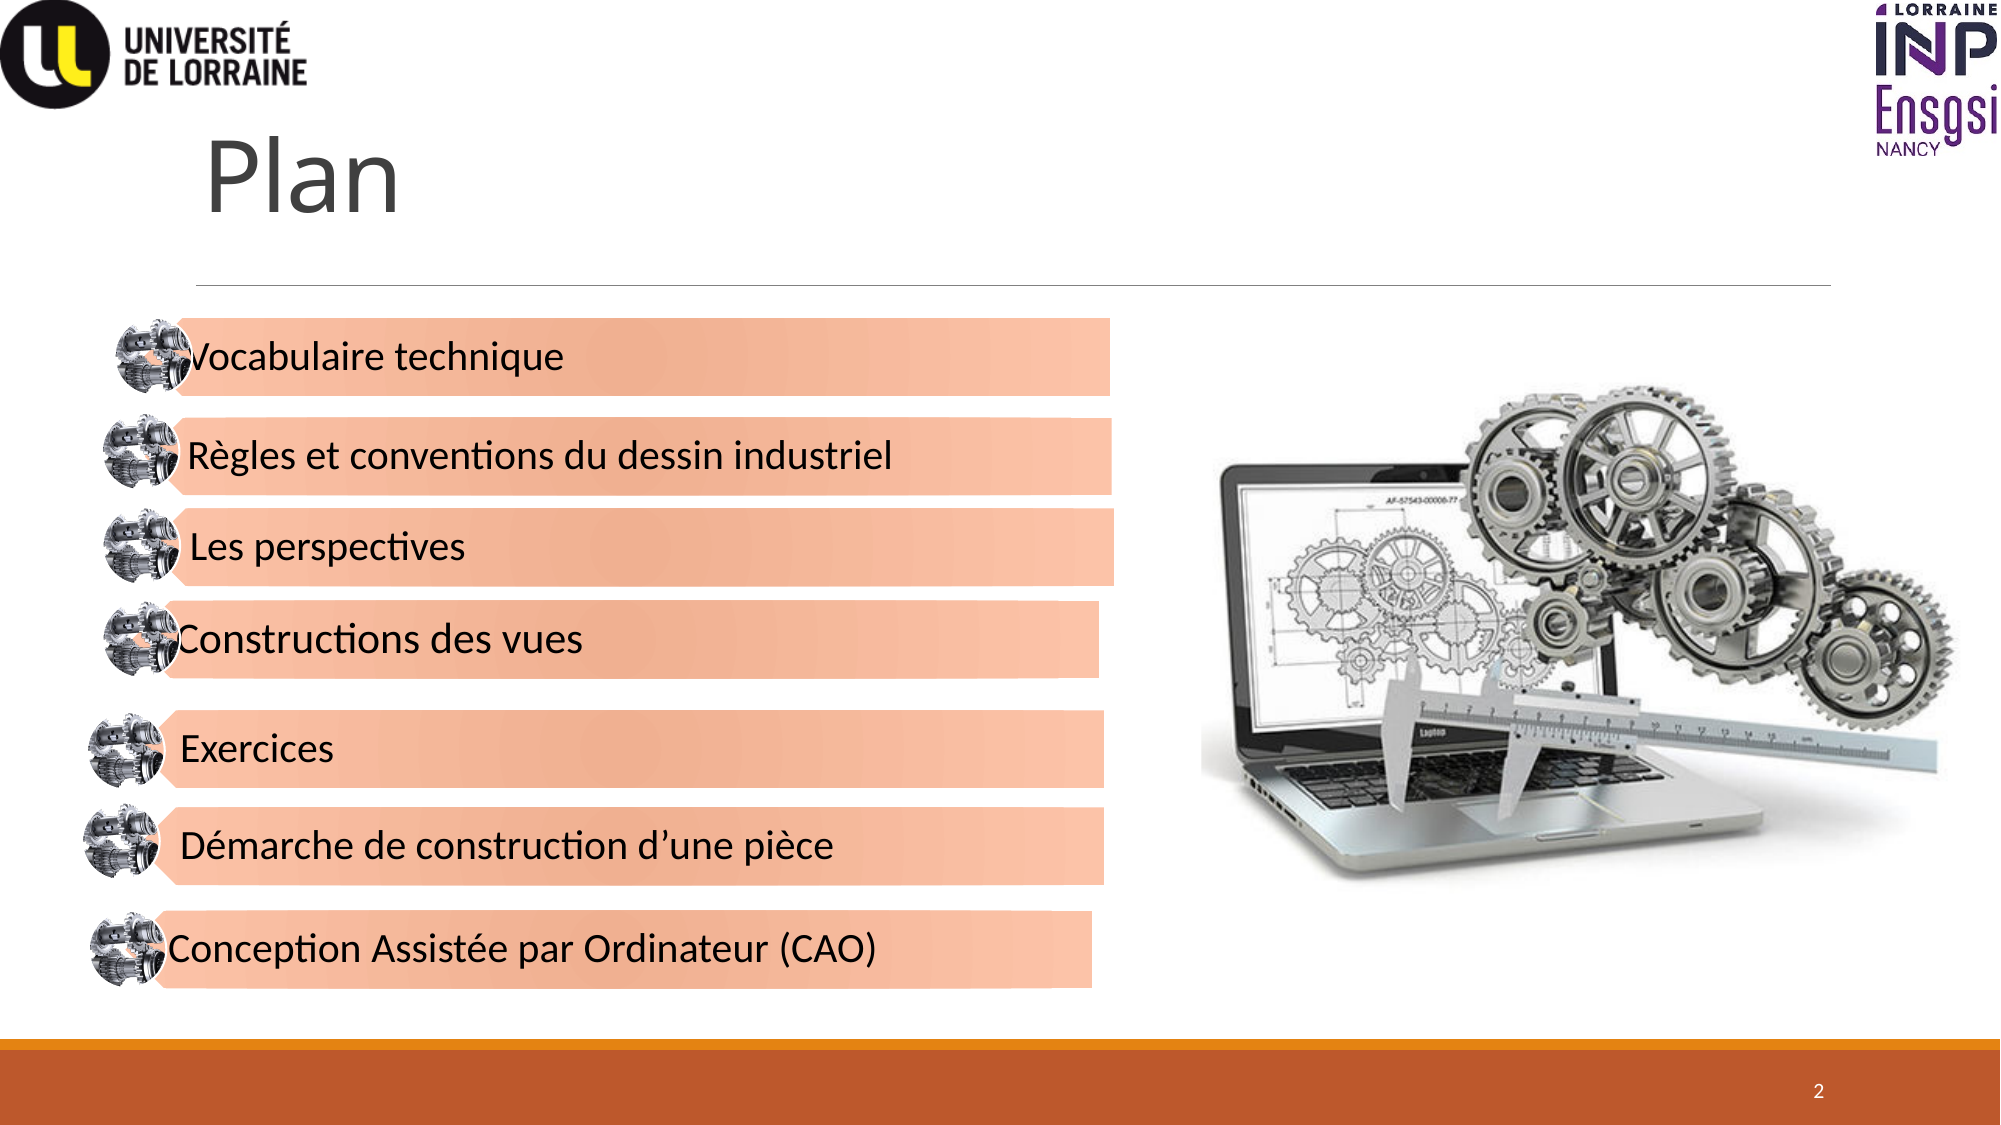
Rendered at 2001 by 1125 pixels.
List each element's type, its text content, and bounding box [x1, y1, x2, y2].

title Plan [187, 101, 1813, 240]
picture [1876, 3, 1997, 156]
picture [1200, 351, 1979, 904]
slide_number 2 [1624, 1059, 1840, 1120]
picture [0, 0, 314, 110]
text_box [0, 304, 1348, 989]
